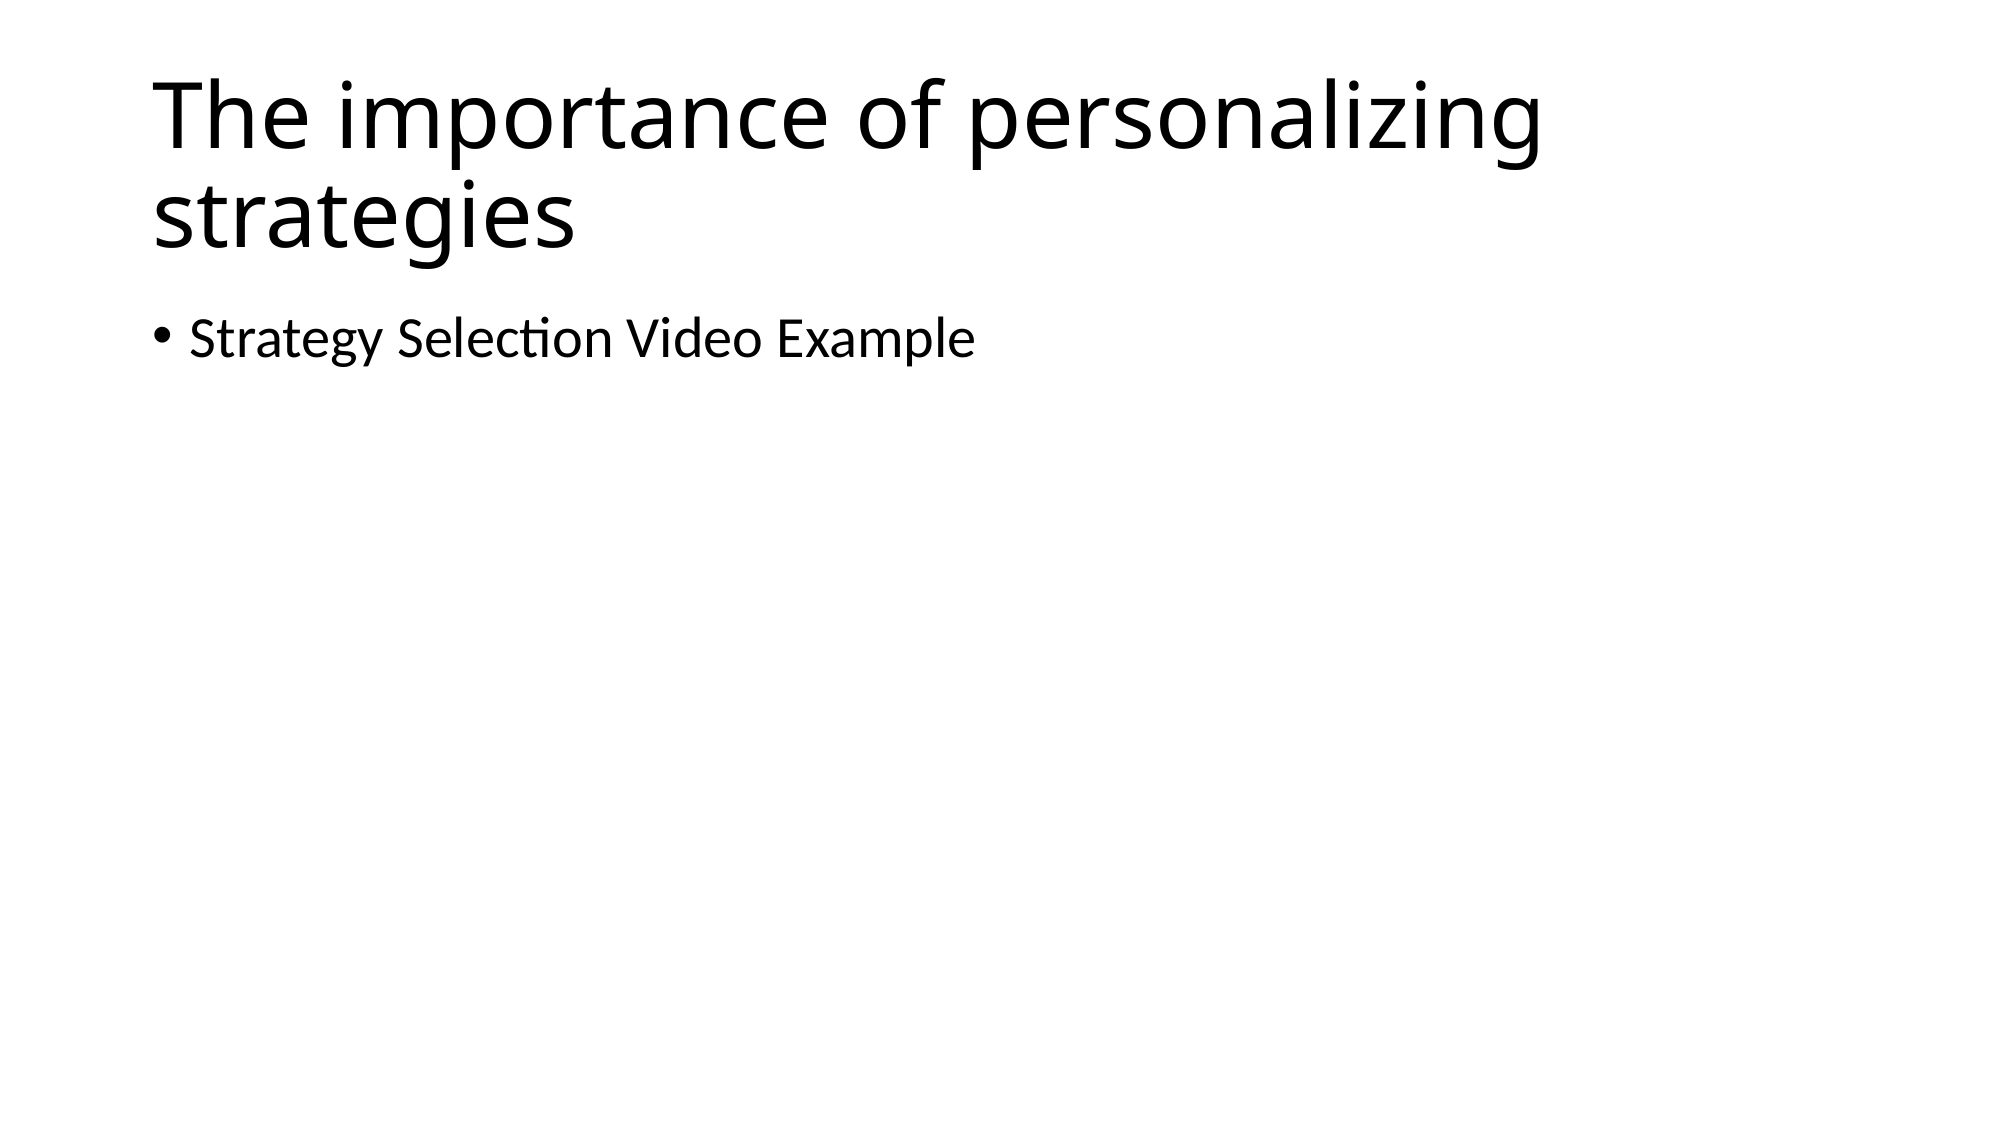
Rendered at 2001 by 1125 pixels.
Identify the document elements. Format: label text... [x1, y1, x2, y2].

title The importance of personalizing strategies [137, 59, 1863, 278]
list Strategy Selection Video Example [137, 299, 1863, 1014]
